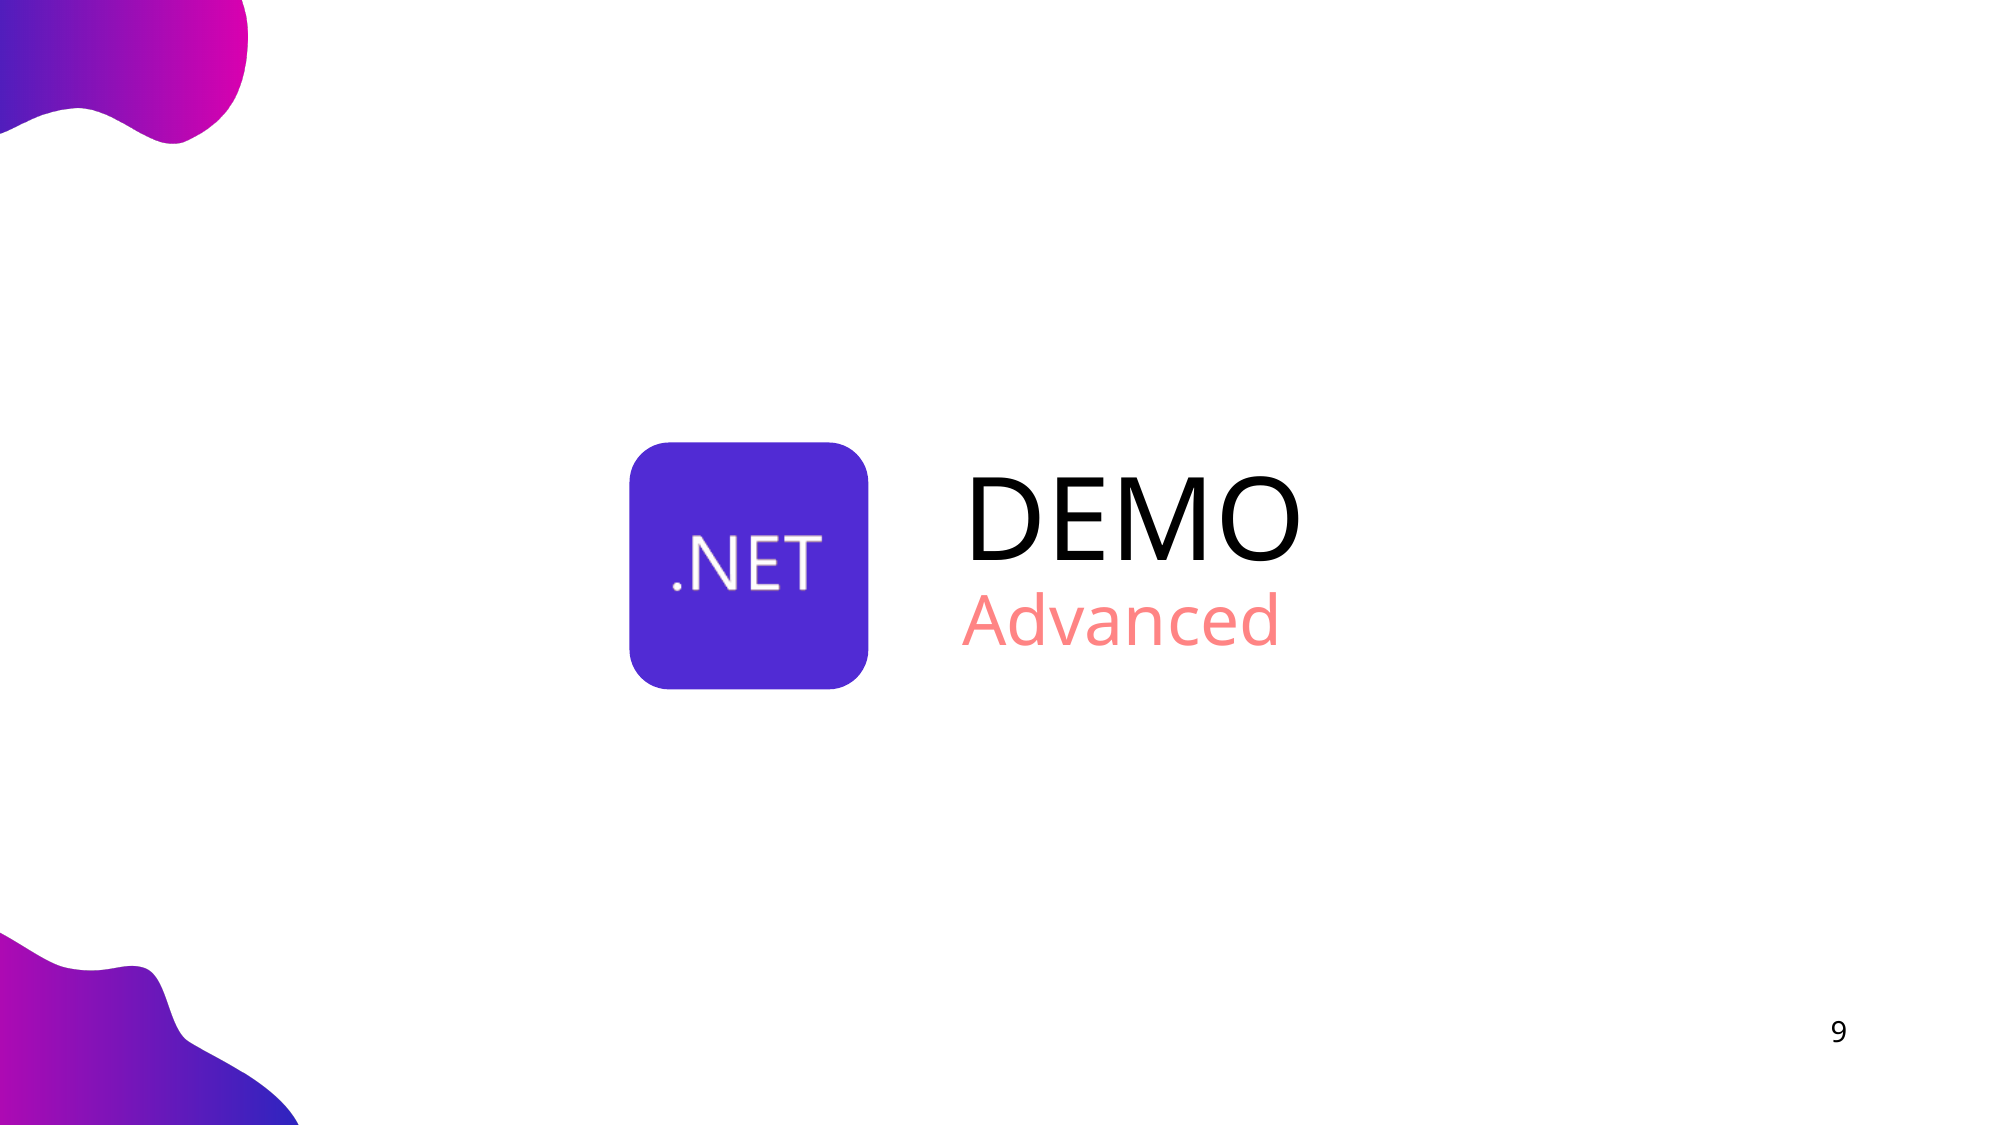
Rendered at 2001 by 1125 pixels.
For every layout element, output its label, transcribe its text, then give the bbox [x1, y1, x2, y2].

text_box [628, 441, 870, 691]
picture [0, 0, 248, 144]
slide_number 9 [1412, 1003, 1863, 1064]
title DEMO Advanced [947, 452, 1760, 670]
picture [641, 456, 857, 672]
picture [0, 918, 304, 1125]
